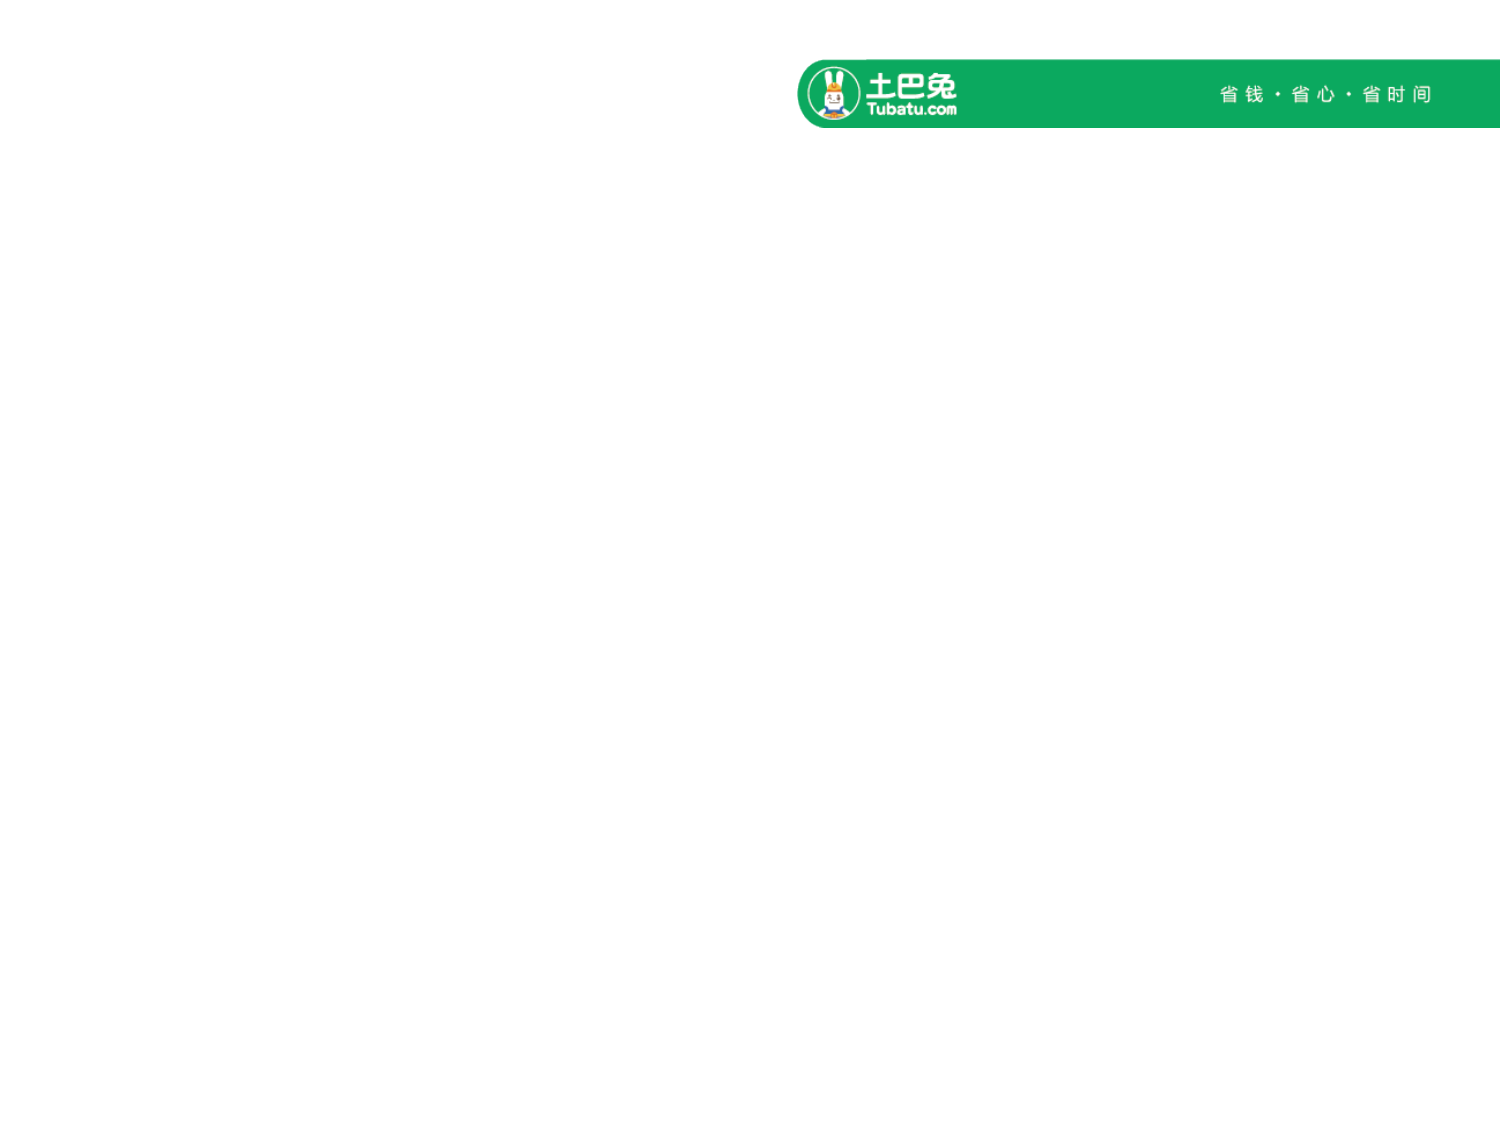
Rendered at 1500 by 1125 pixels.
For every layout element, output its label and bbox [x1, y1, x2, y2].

picture [797, 59, 1500, 128]
